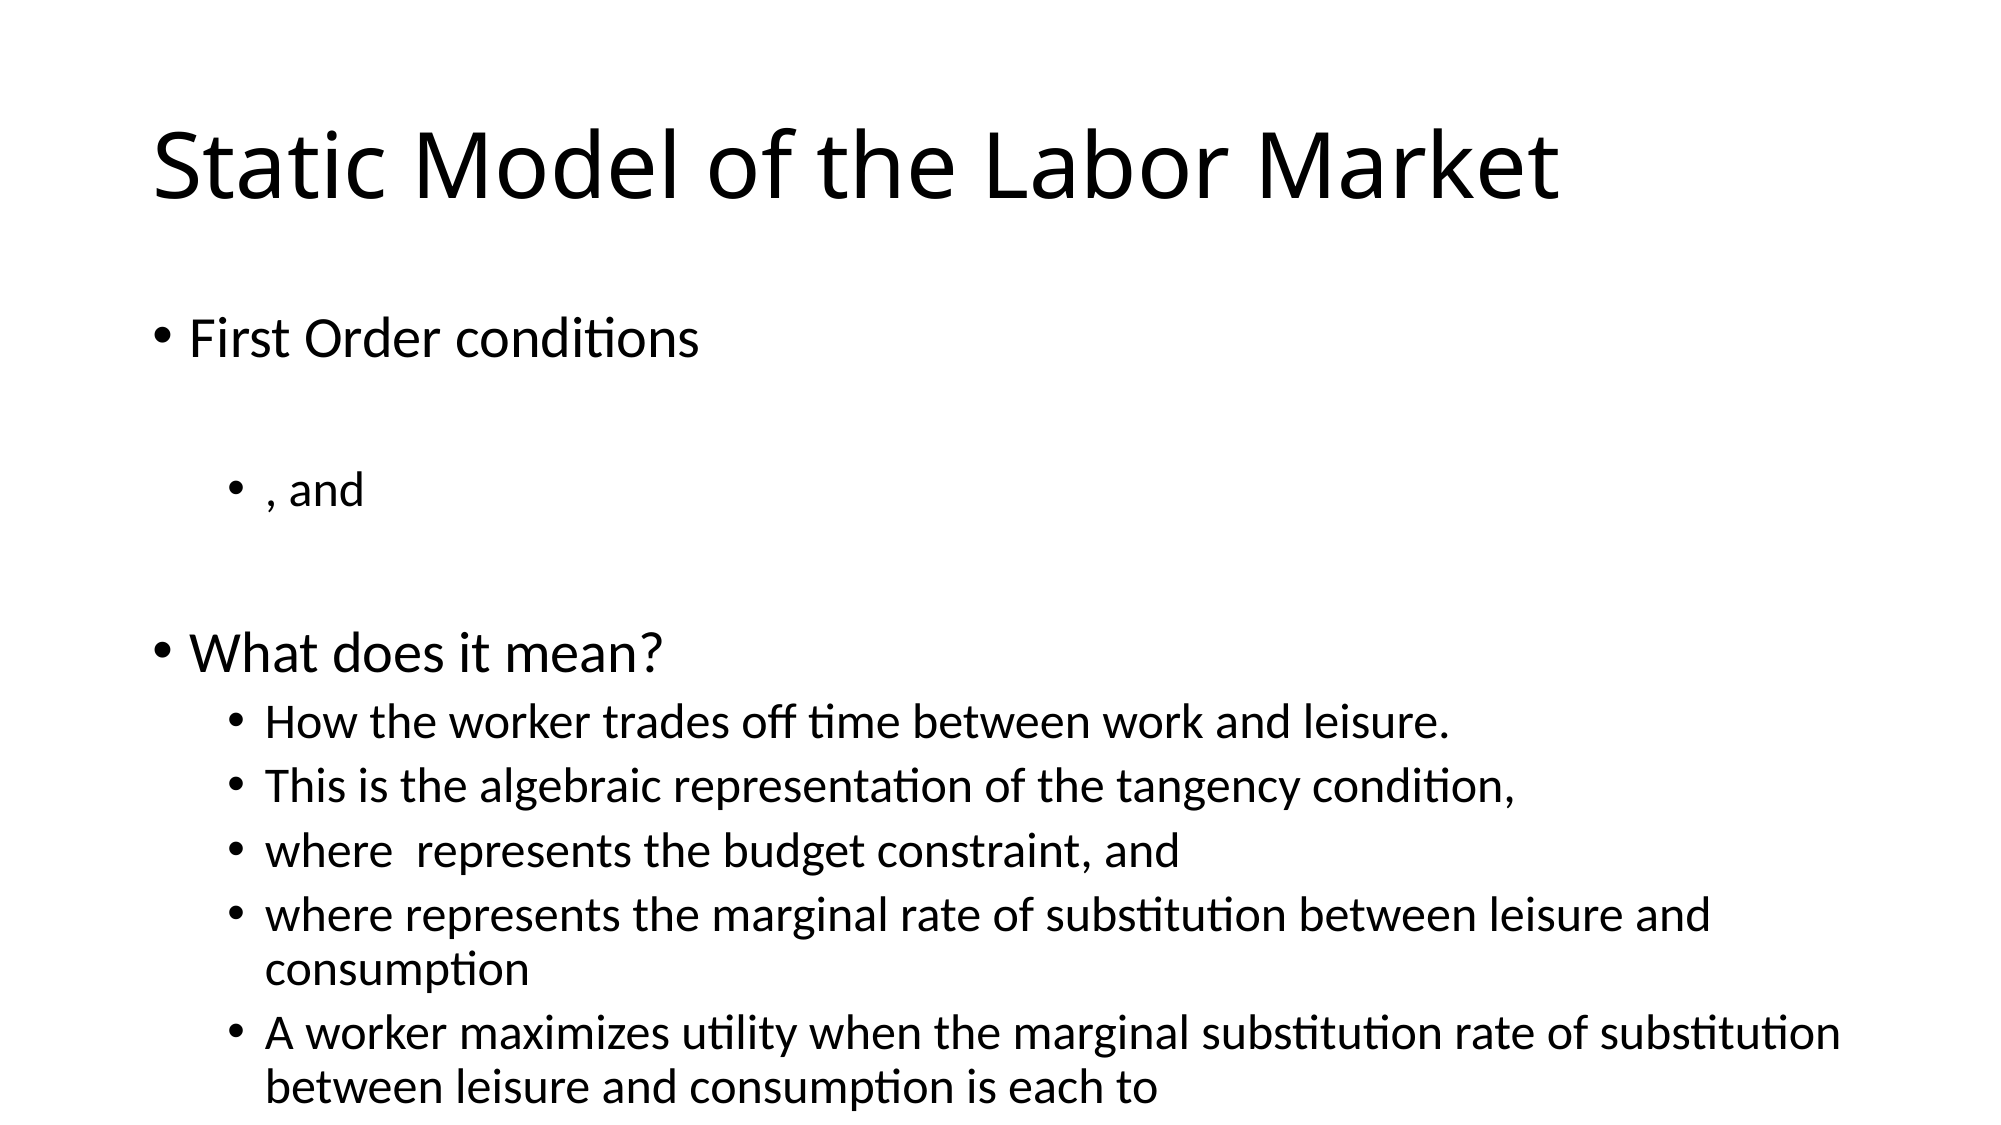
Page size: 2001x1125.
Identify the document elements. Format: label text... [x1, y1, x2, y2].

title Static Model of the Labor Market [137, 59, 1863, 278]
